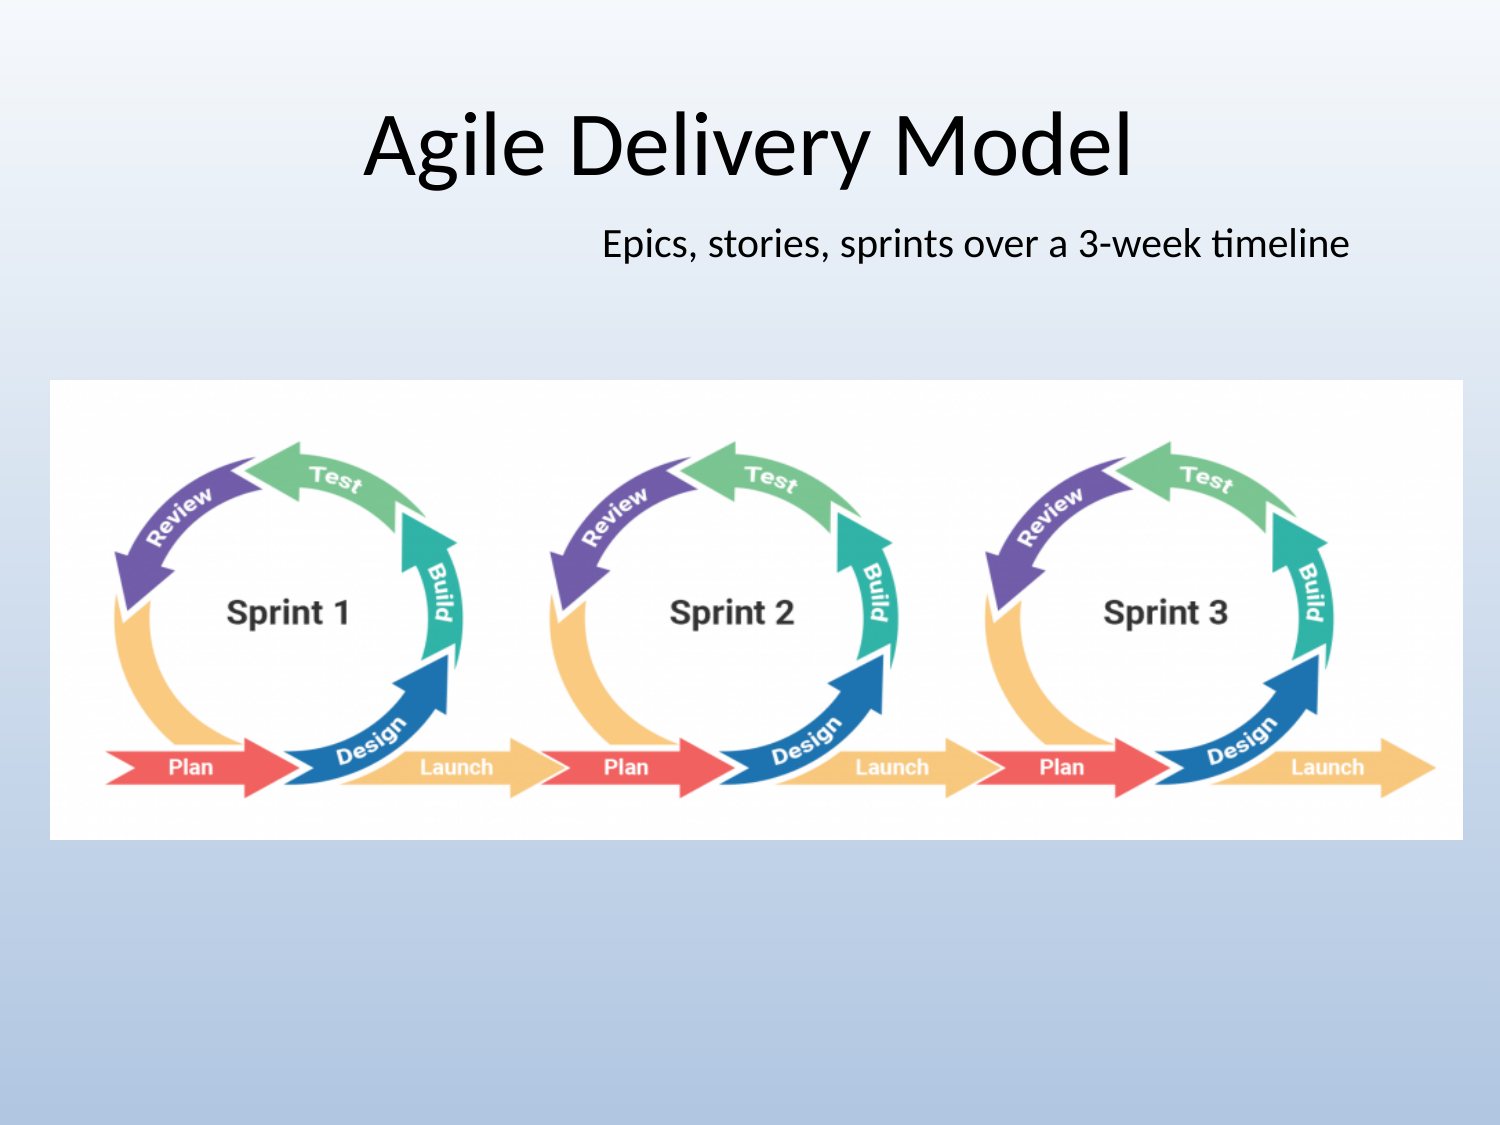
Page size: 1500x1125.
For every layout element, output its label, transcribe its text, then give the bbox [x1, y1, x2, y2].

title Agile Delivery Model [75, 45, 1425, 233]
picture [50, 379, 1463, 840]
text_box Epics, stories, sprints over a 3-week timeline [587, 208, 1366, 274]
